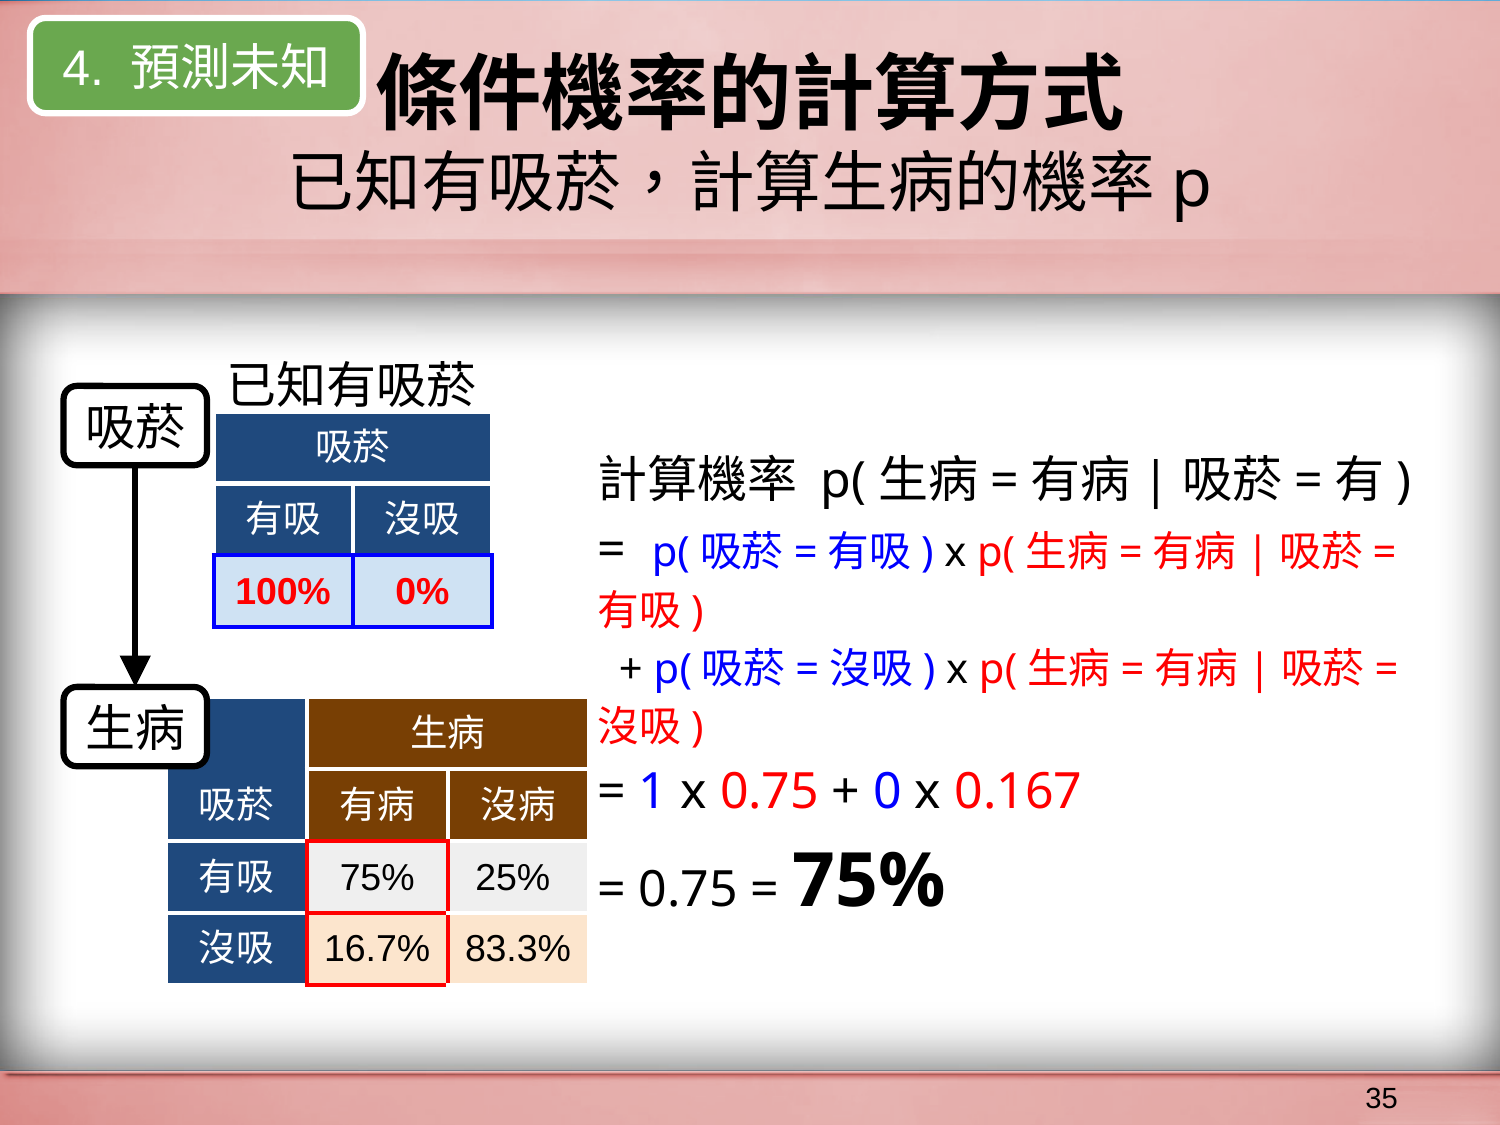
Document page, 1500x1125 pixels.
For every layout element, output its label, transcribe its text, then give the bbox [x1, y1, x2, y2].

table_cell 有吸 [216, 486, 351, 553]
slide_number ‹#› [1350, 1074, 1488, 1118]
table_cell 75% [309, 843, 446, 911]
table_header 生病 [309, 699, 582, 767]
table_cell 沒病 [450, 771, 582, 839]
table_cell 16.7% [309, 915, 446, 983]
table_cell 100% [216, 557, 351, 625]
table_cell 沒吸 [168, 915, 305, 983]
picture [0, 0, 1500, 1125]
text_box 已知有吸菸 [211, 345, 495, 412]
table_cell 83.3% [450, 915, 582, 983]
list 計算機率 p(生病=有病|吸菸=有) = p(吸菸=有吸) x p(生病=有病|吸菸=有吸) + p(吸菸=沒吸) x p(生病=有病|吸菸=沒吸) = 1 x 0.75 + 0 x 0.167 = 0.75 = 75% [582, 293, 1459, 1067]
title 條件機率的計算方式 已知有吸菸，計算生病的機率p [78, 27, 1422, 232]
text_box 生病 [63, 686, 207, 767]
table_header 吸菸 [168, 699, 305, 839]
text_box 吸菸 [63, 385, 207, 466]
table_header 吸菸 [216, 414, 490, 481]
table_cell 沒吸 [355, 486, 490, 553]
table_cell 0% [355, 557, 490, 625]
table_cell 有吸 [168, 843, 305, 911]
table_cell 有病 [309, 771, 446, 839]
text_box 4. 預測未知 [29, 17, 363, 114]
table_cell 25% [450, 843, 582, 911]
